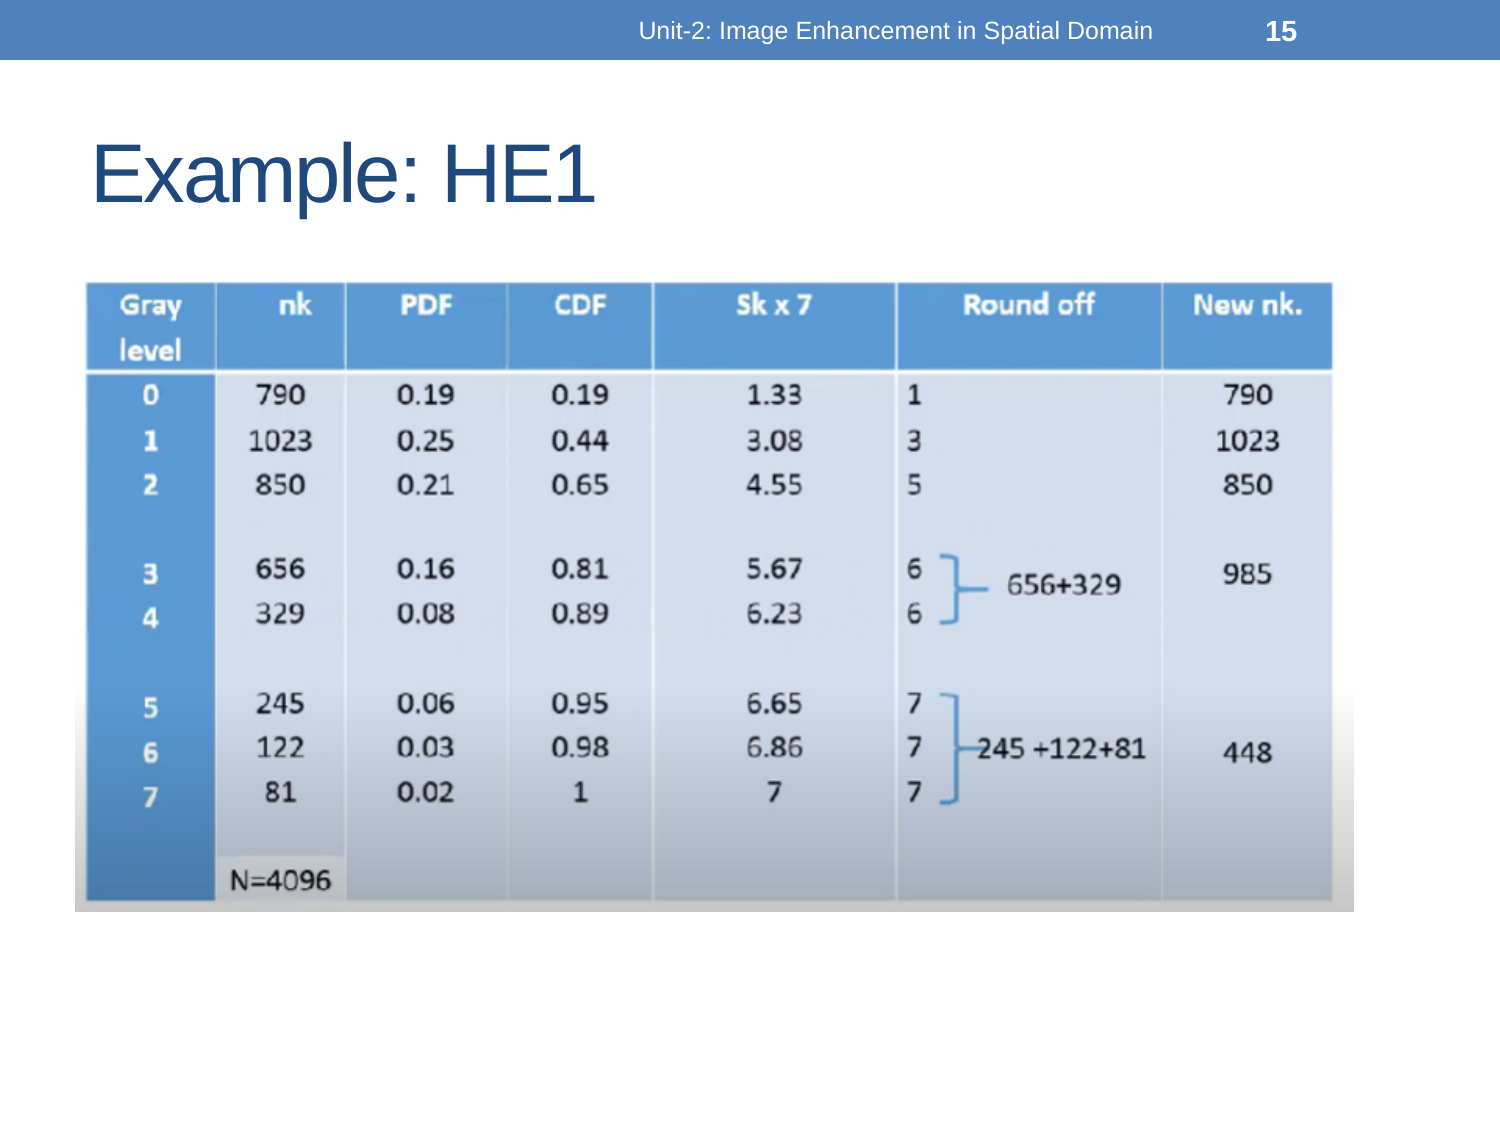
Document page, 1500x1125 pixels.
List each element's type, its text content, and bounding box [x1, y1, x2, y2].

footer Unit-2: Image Enhancement in Spatial Domain [562, 3, 1238, 57]
slide_number 15 [1250, 3, 1425, 57]
title Example: HE1 [75, 87, 1425, 250]
picture [75, 280, 1354, 912]
